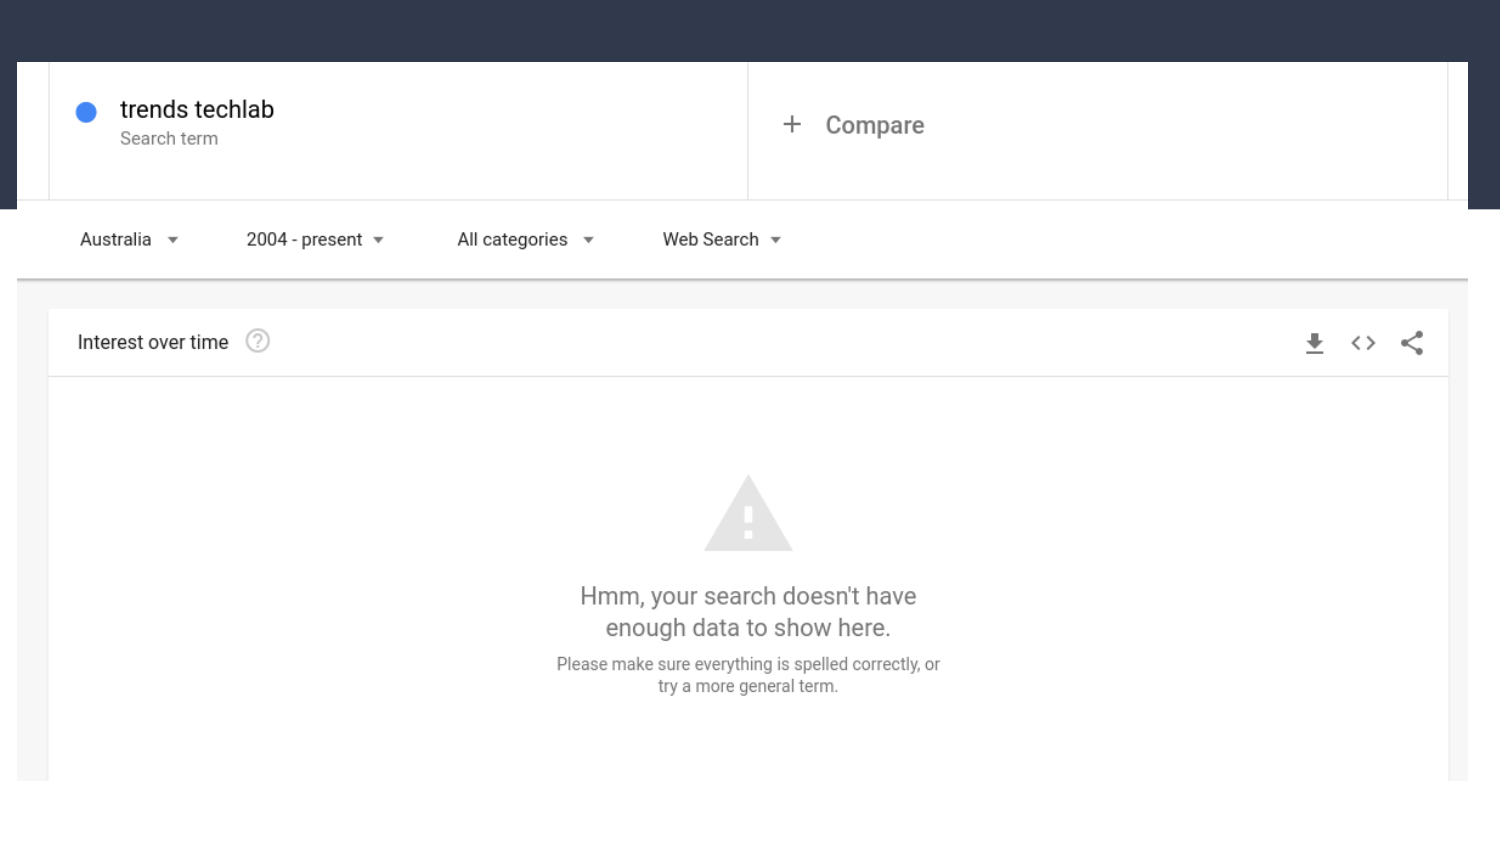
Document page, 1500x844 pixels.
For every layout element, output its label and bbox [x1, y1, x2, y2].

picture [17, 62, 1469, 781]
